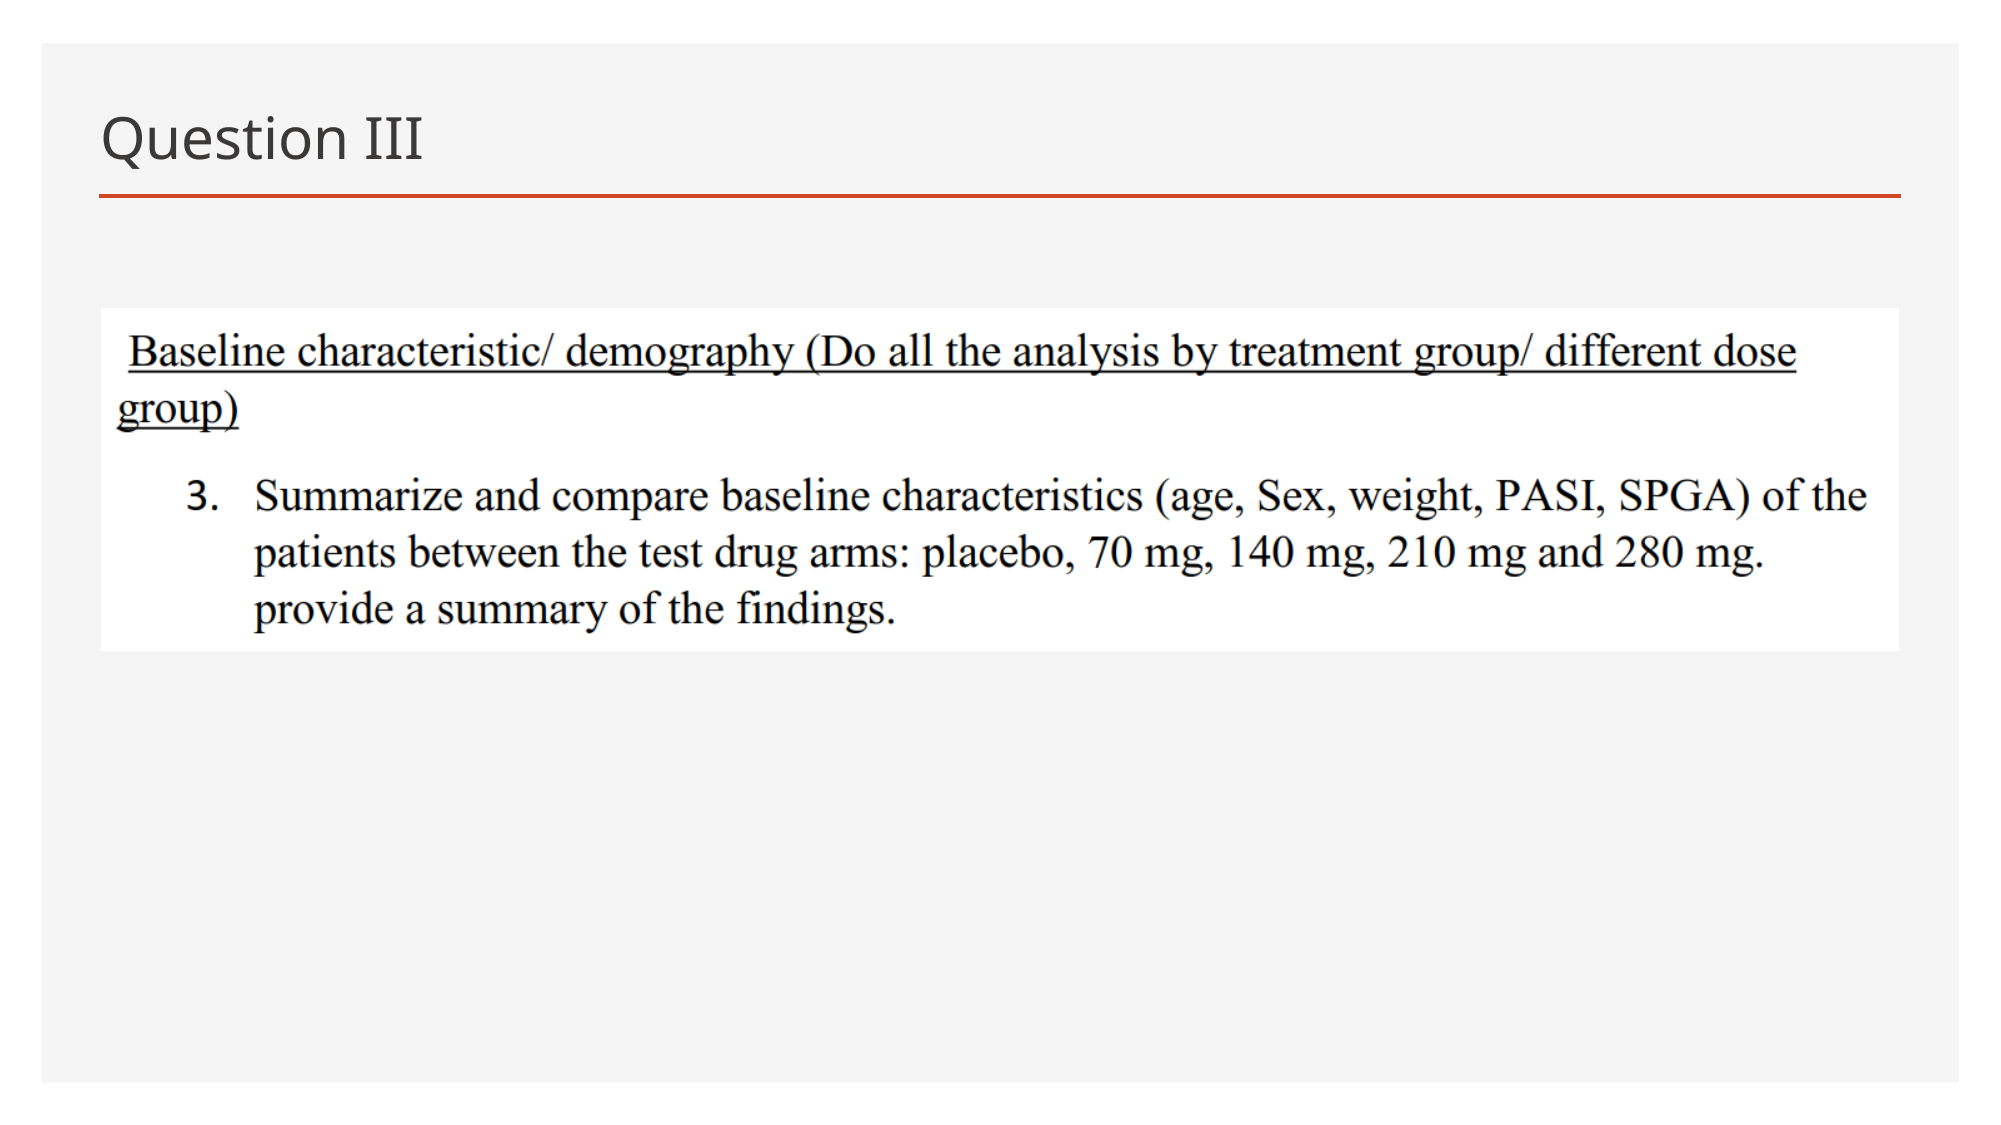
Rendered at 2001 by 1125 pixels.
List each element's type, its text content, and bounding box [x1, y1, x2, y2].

picture [101, 308, 1899, 651]
title Question III [85, 73, 1214, 179]
